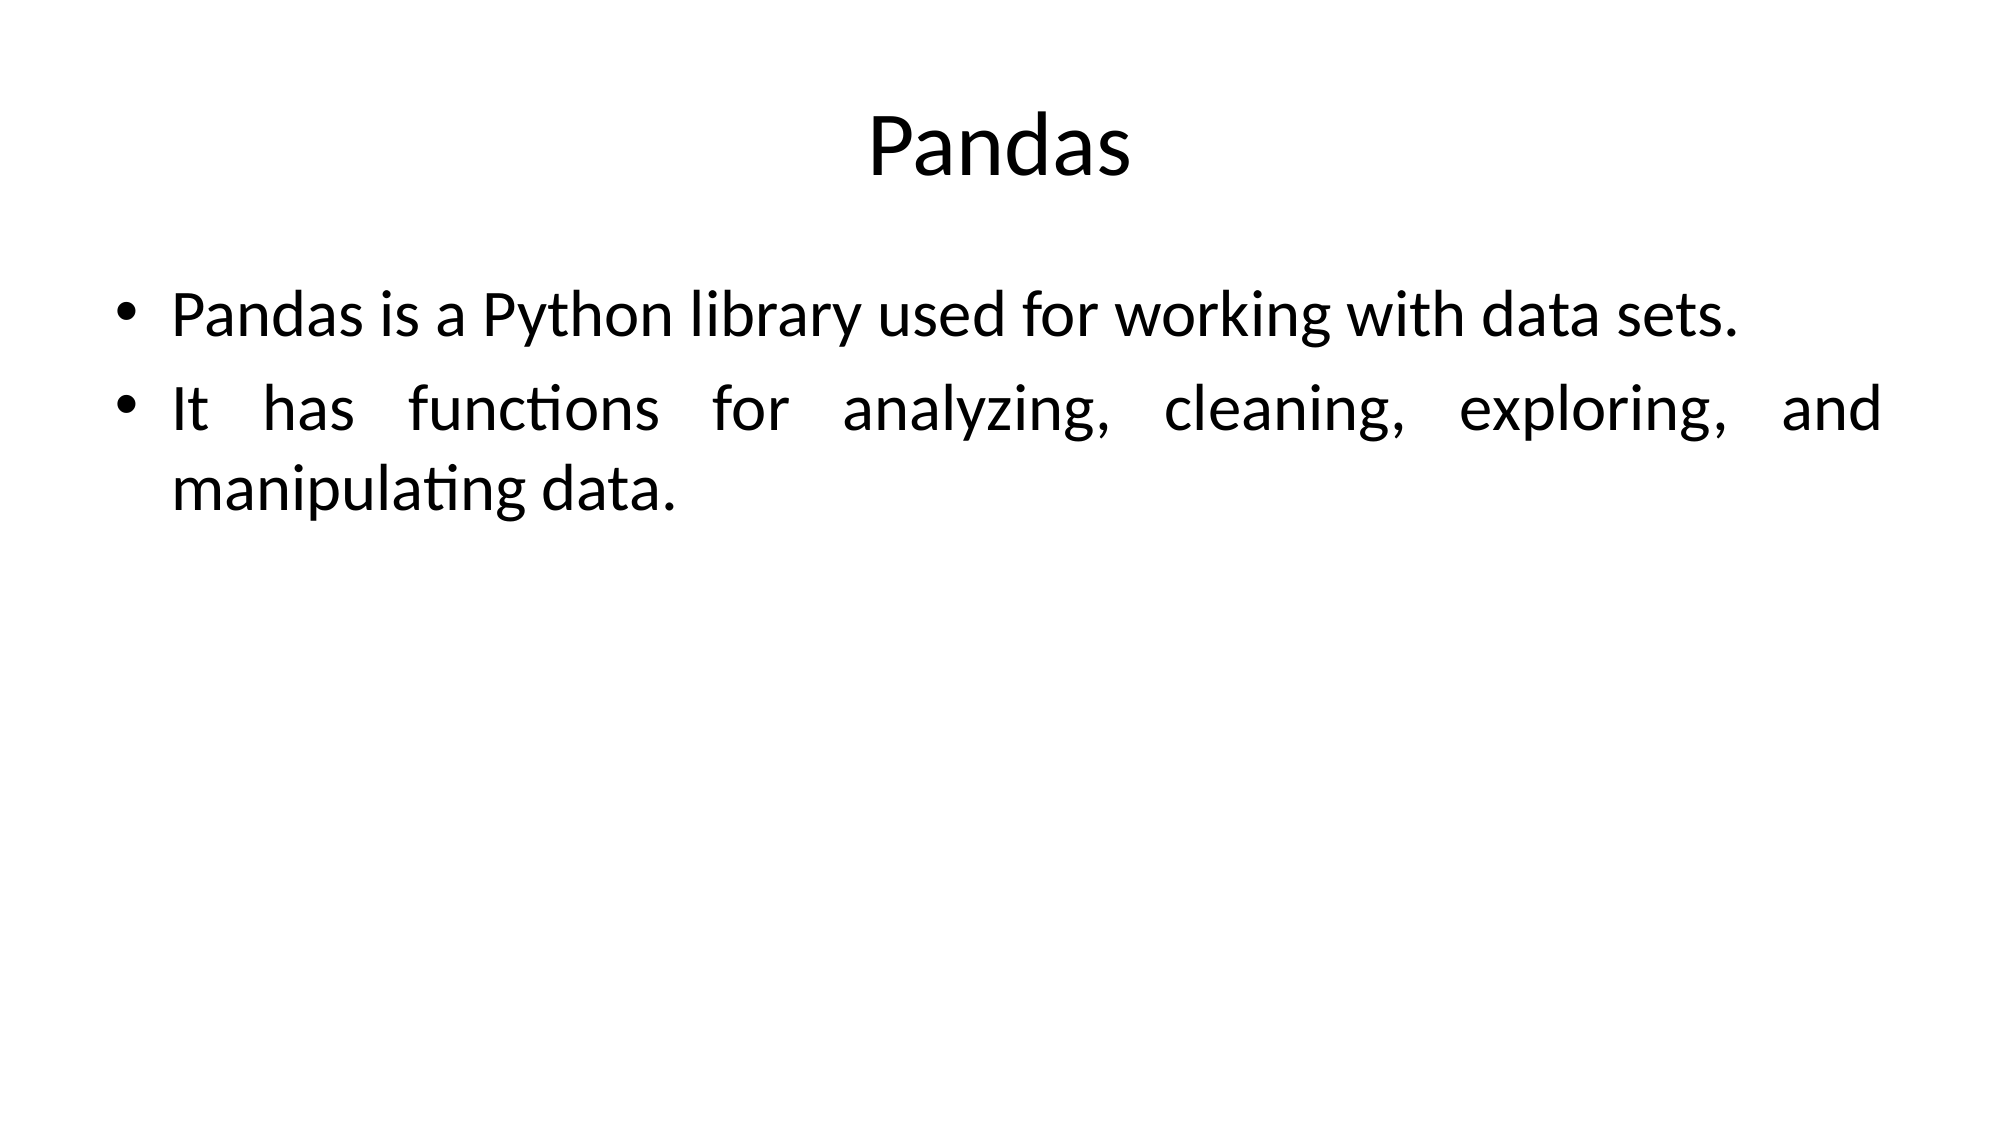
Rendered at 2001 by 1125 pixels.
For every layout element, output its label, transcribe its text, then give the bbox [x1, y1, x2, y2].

list Pandas is a Python library used for working with data sets. It has functions for analyzing, cleaning, exploring, and manipulating data. [99, 262, 1900, 1005]
title Pandas [99, 45, 1900, 233]
